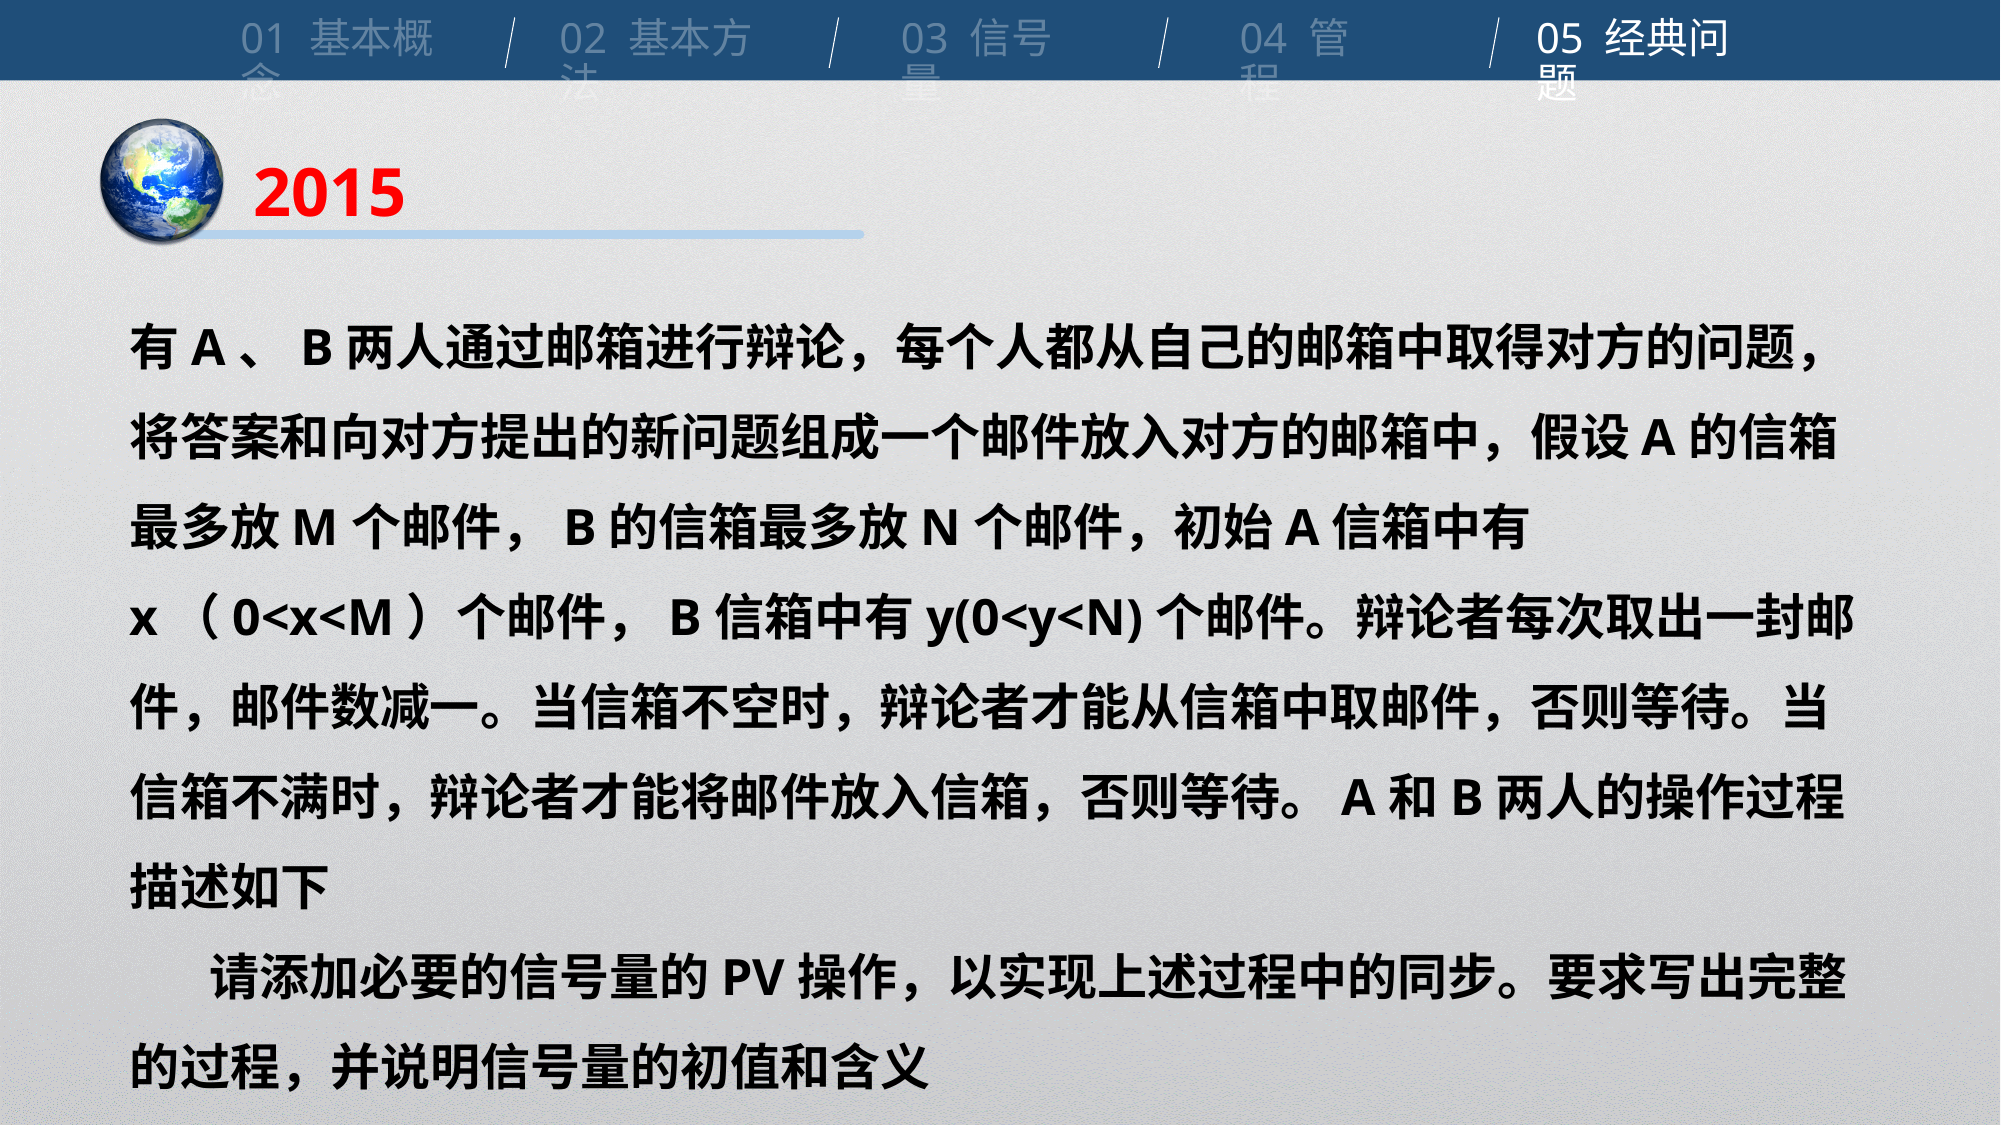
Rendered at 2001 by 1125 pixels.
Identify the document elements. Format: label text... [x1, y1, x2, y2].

list 02 基本方法 [544, 9, 802, 71]
picture [0, 0, 2001, 1125]
list 01 基本概念 [225, 9, 483, 277]
text_box 有A、B两人通过邮箱进行辩论，每个人都从自己的邮箱中取得对方的问题，将答案和向对方提出的新问题组成一个邮件放入对方的邮箱中，假设A的信箱最多放M个邮件，B的信箱最多放N个邮件，初始A信箱中有x（0<x<M）个邮件，B信箱中有y(0<y<N)个邮件。辩论者每次取出一封邮件，邮件数减一。当信箱不空时，辩论者才能从信箱中取邮件，否则等待。当信箱不满时，辩论者才能将邮件放入信箱，否则等待。A和B两人的操作过程描述如下 请添加必要的信号量的PV操作，以实现上述过程中的同步。要求写出完整的过程，并说明信号量的初值和含义 [115, 277, 1885, 1103]
list 05 经典问题 [1521, 10, 1779, 277]
list 03 信号量 [886, 9, 1101, 71]
text_box 2015 [238, 142, 422, 238]
list 04 管程 [1224, 9, 1398, 71]
picture [483, 81, 1521, 277]
